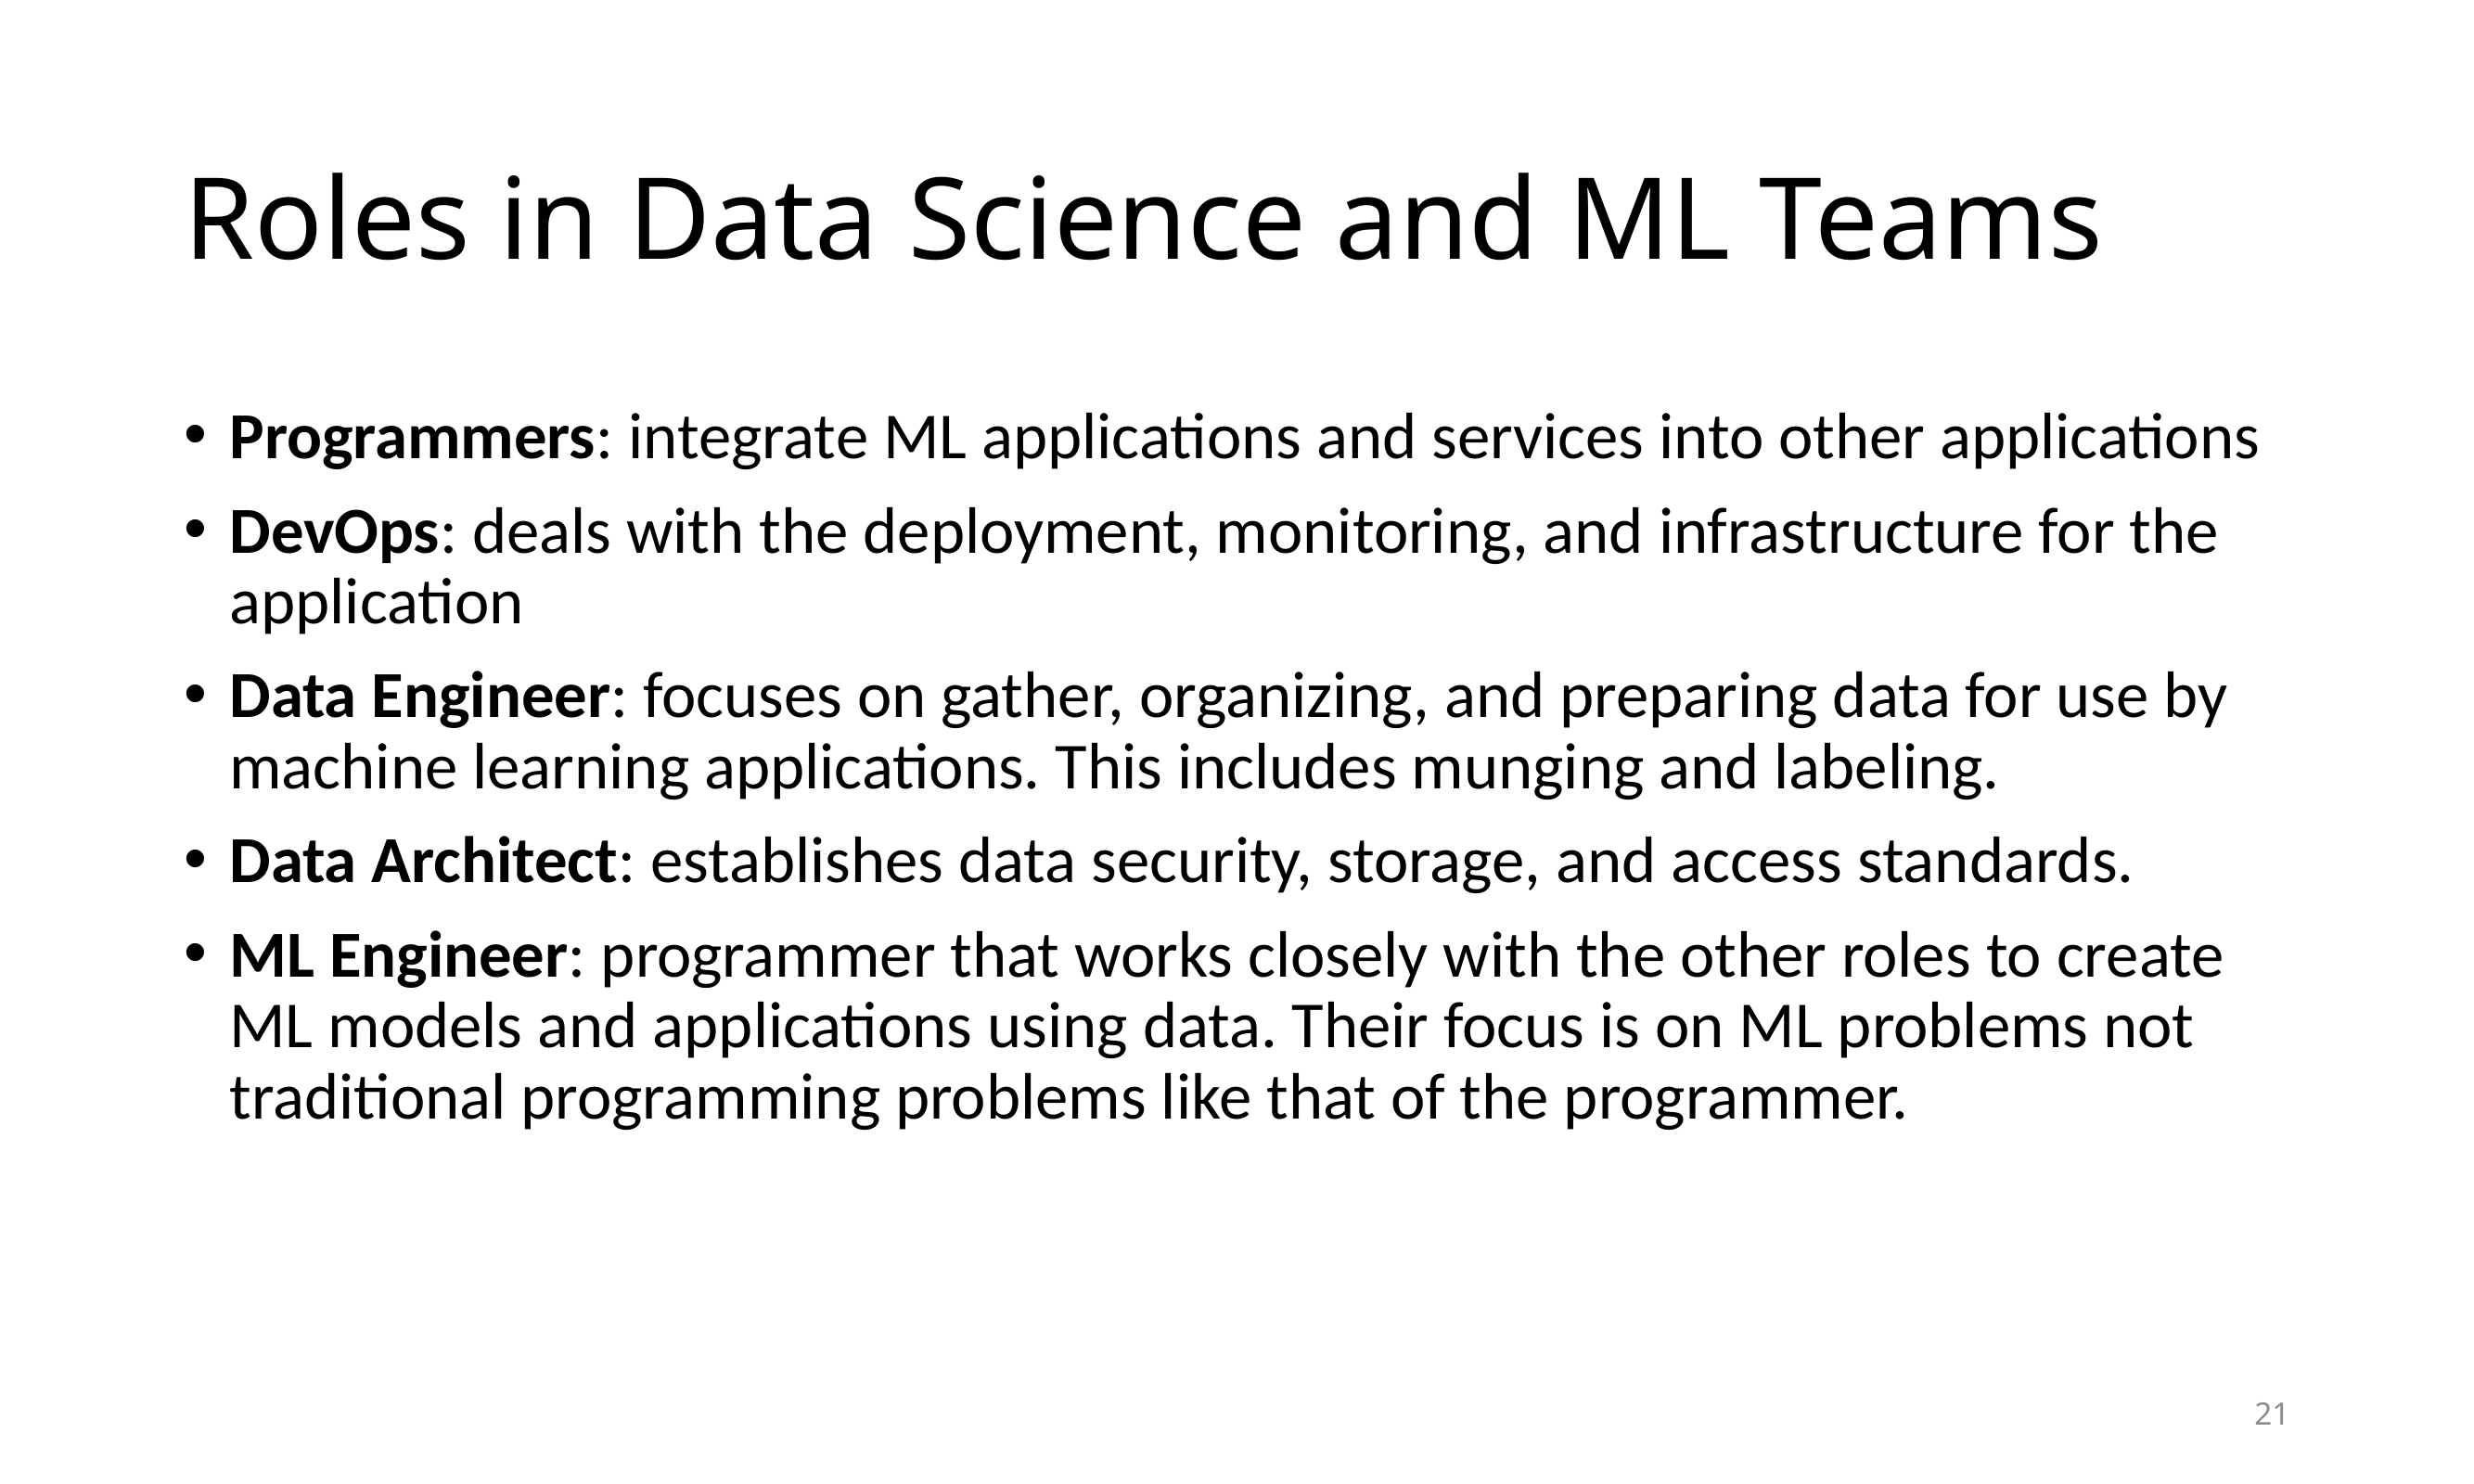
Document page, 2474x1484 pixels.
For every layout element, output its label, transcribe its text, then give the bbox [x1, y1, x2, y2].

title Roles in Data Science and ML Teams [170, 79, 2304, 366]
slide_number 21 [1747, 1375, 2304, 1455]
list Programmers: integrate ML applications and services into other applications DevOps: deals with the deployment, monitoring, and infrastructure for the application Data Engineer: focuses on gather, organizing, and preparing data for use by machine learning applications. This includes munging and labeling. Data Architect: establishes data security, storage, and access standards. ML Engineer: programmer that works closely with the other roles to create ML models and applications using data. Their focus is on ML problems not traditional programming problems like that of the programmer. [170, 394, 2304, 1337]
